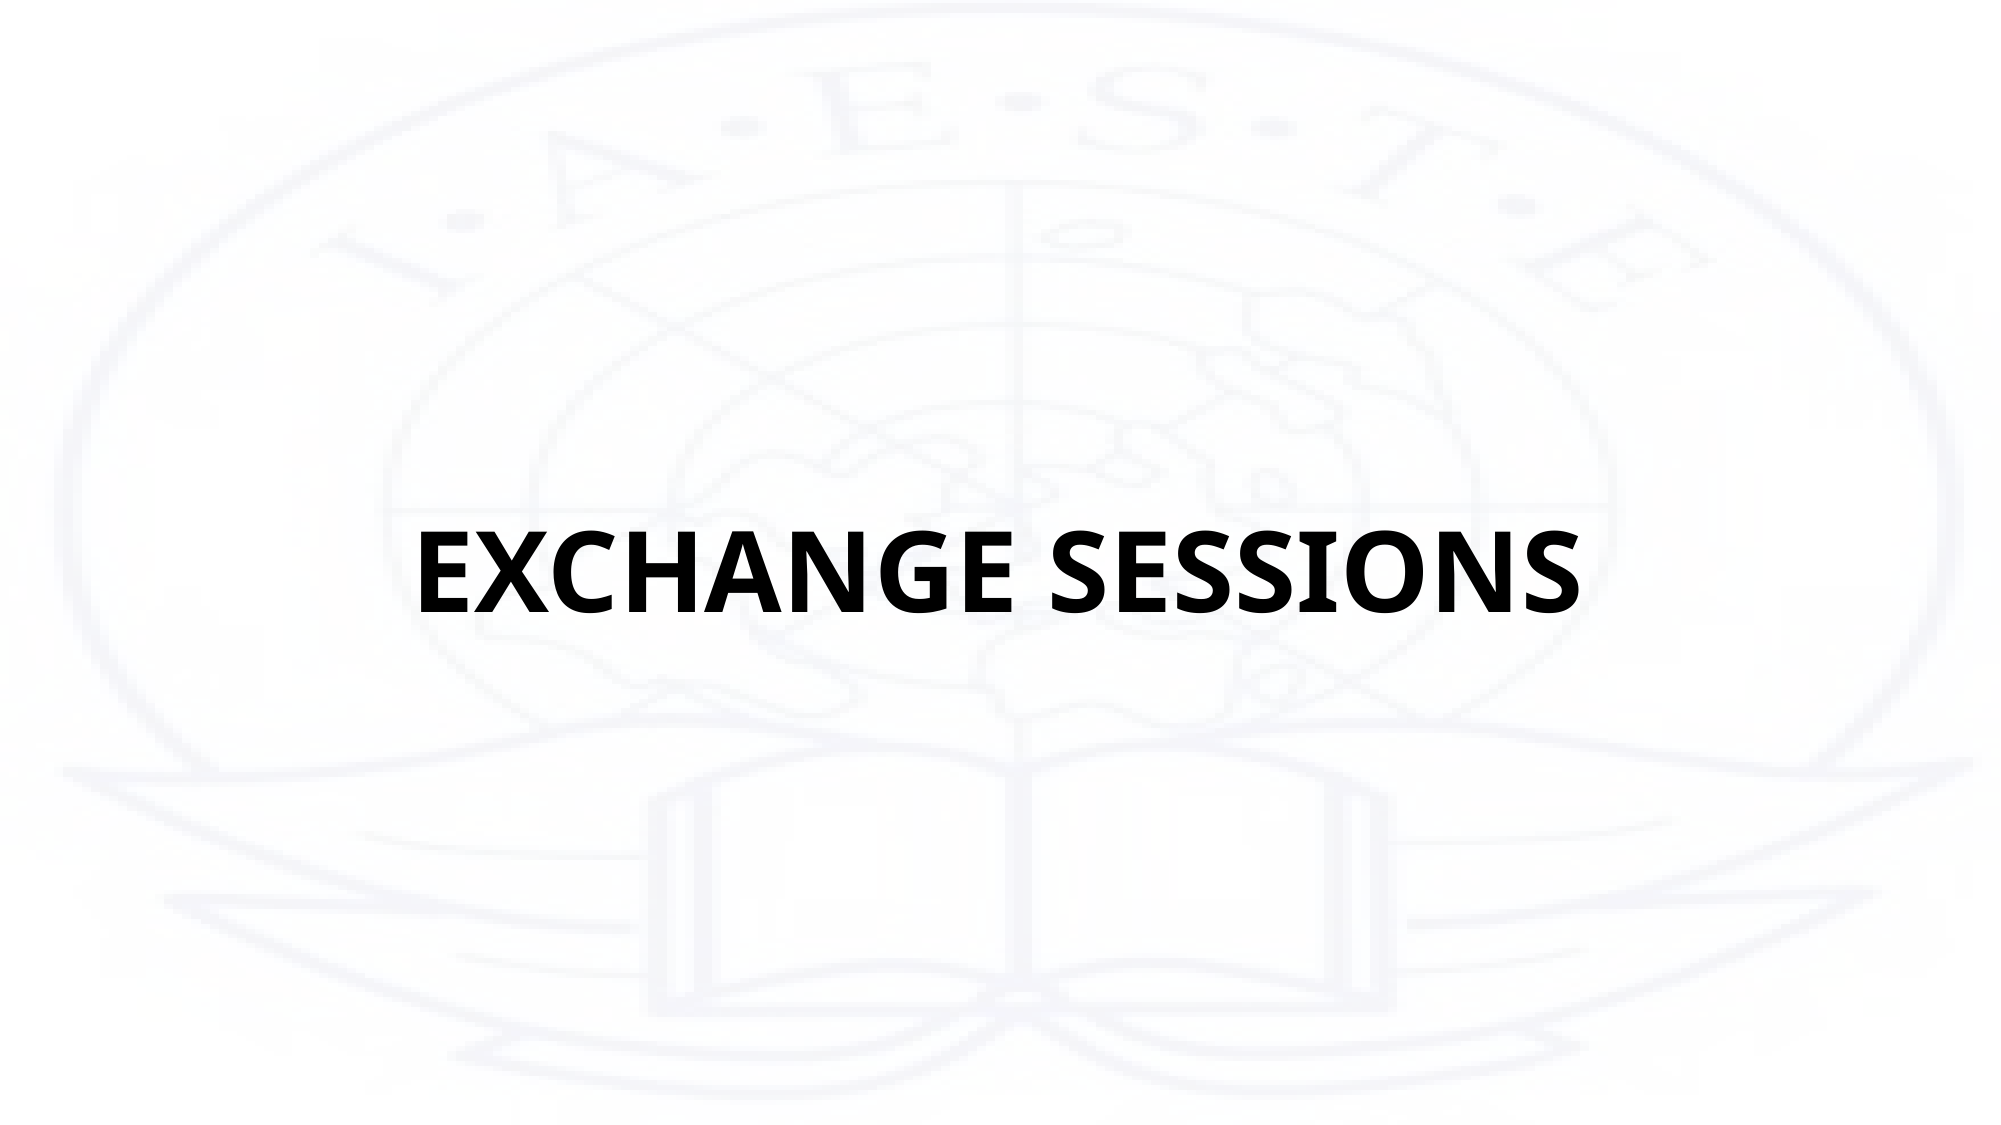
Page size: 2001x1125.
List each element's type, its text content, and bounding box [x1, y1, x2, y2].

title EXCHANGE SESSIONS [135, 467, 1861, 685]
